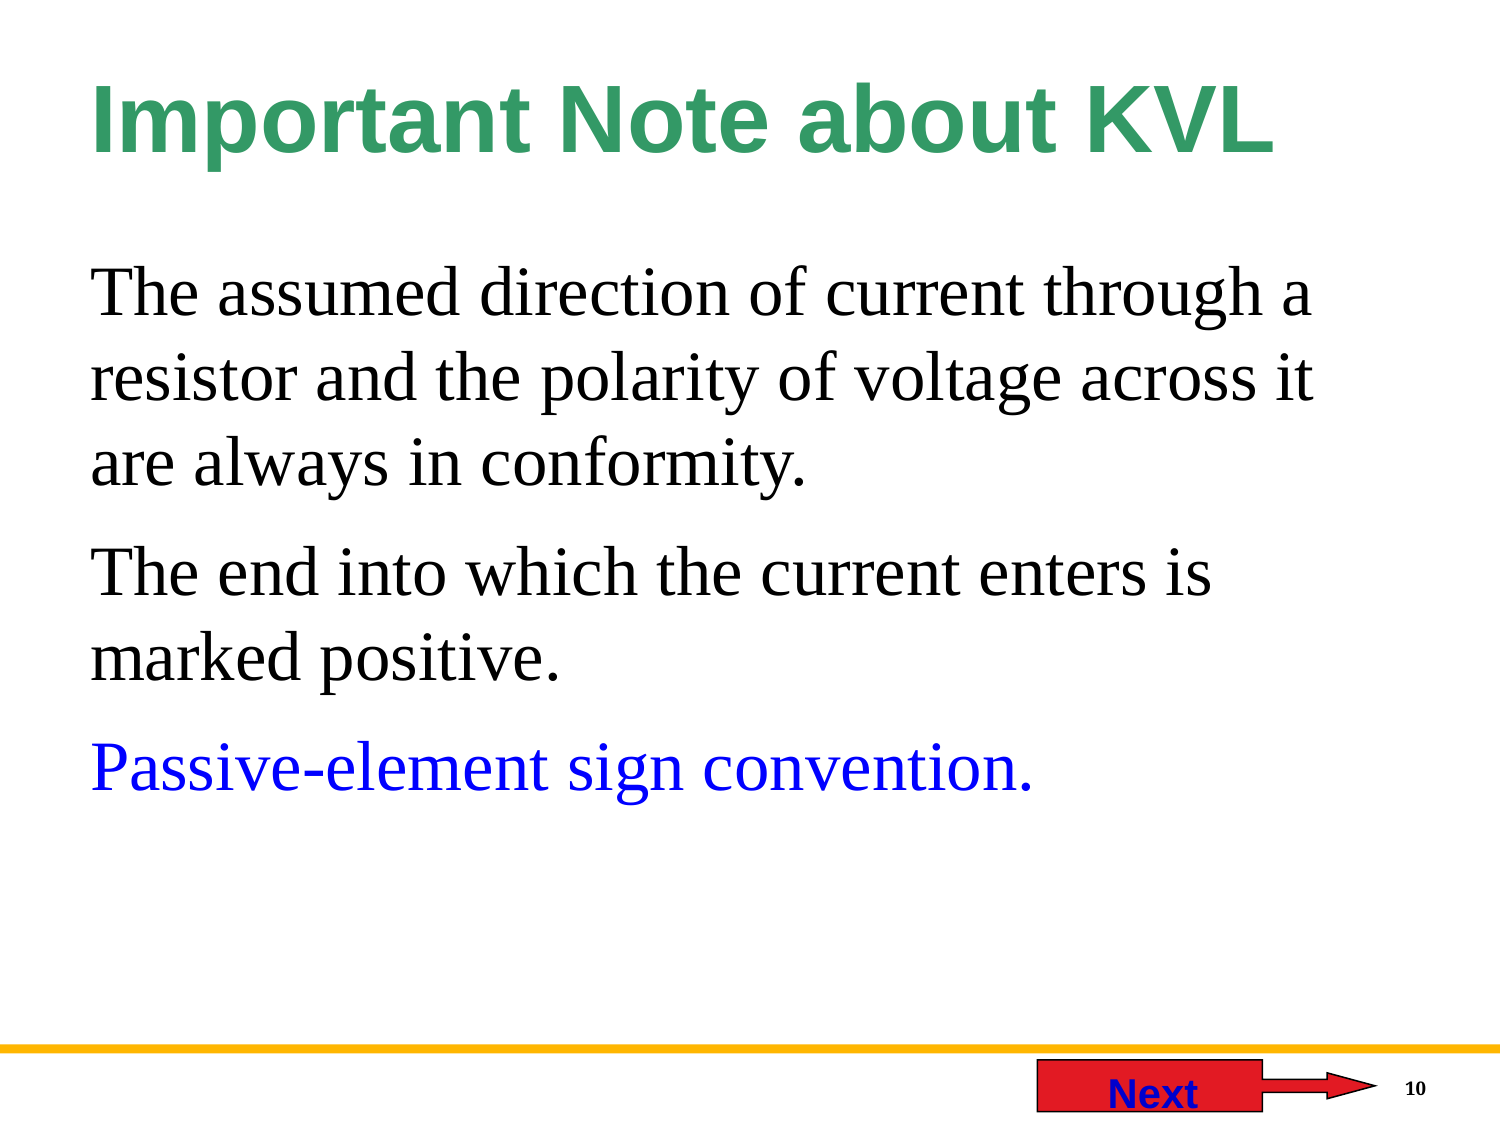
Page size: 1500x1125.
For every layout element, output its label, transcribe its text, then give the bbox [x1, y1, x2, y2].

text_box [1037, 1059, 1375, 1125]
title Important Note about KVL [75, 62, 1425, 237]
slide_number 10 [1375, 1071, 1442, 1109]
list The assumed direction of current through a resistor and the polarity of voltage across it are always in conformity. The end into which the current enters is marked positive. Passive-element sign convention. [75, 237, 1425, 980]
